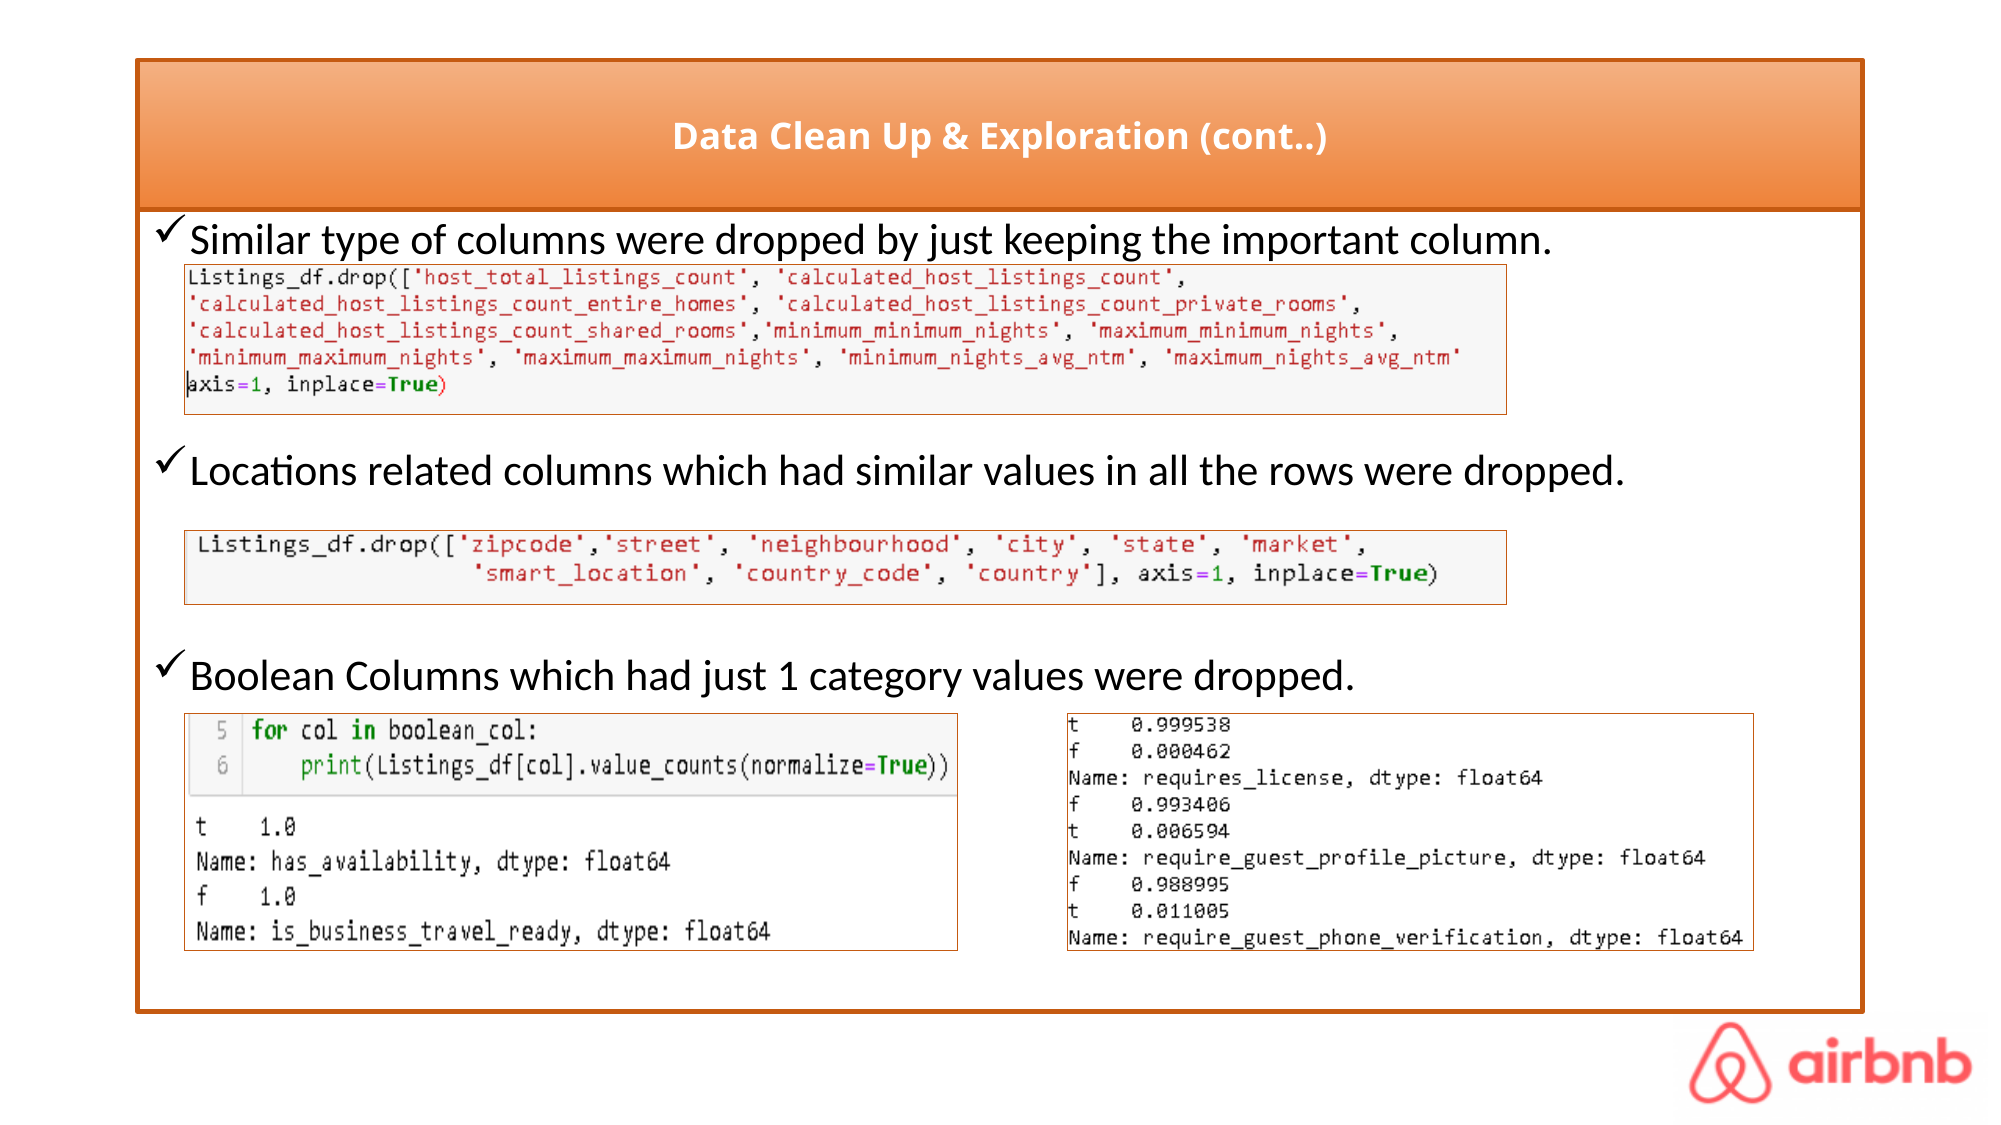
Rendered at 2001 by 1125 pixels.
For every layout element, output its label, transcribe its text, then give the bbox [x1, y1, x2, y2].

list Similar type of columns were dropped by just keeping the important column. Locations related columns which had similar values in all the rows were dropped. Boolean Columns which had just 1 category values were dropped. [137, 210, 1863, 1012]
picture [184, 713, 958, 951]
picture [1657, 1011, 2000, 1125]
picture [1067, 713, 1754, 951]
picture [184, 530, 1507, 605]
picture [184, 264, 1507, 415]
title Data Clean Up & Exploration (cont..) [137, 59, 1863, 210]
